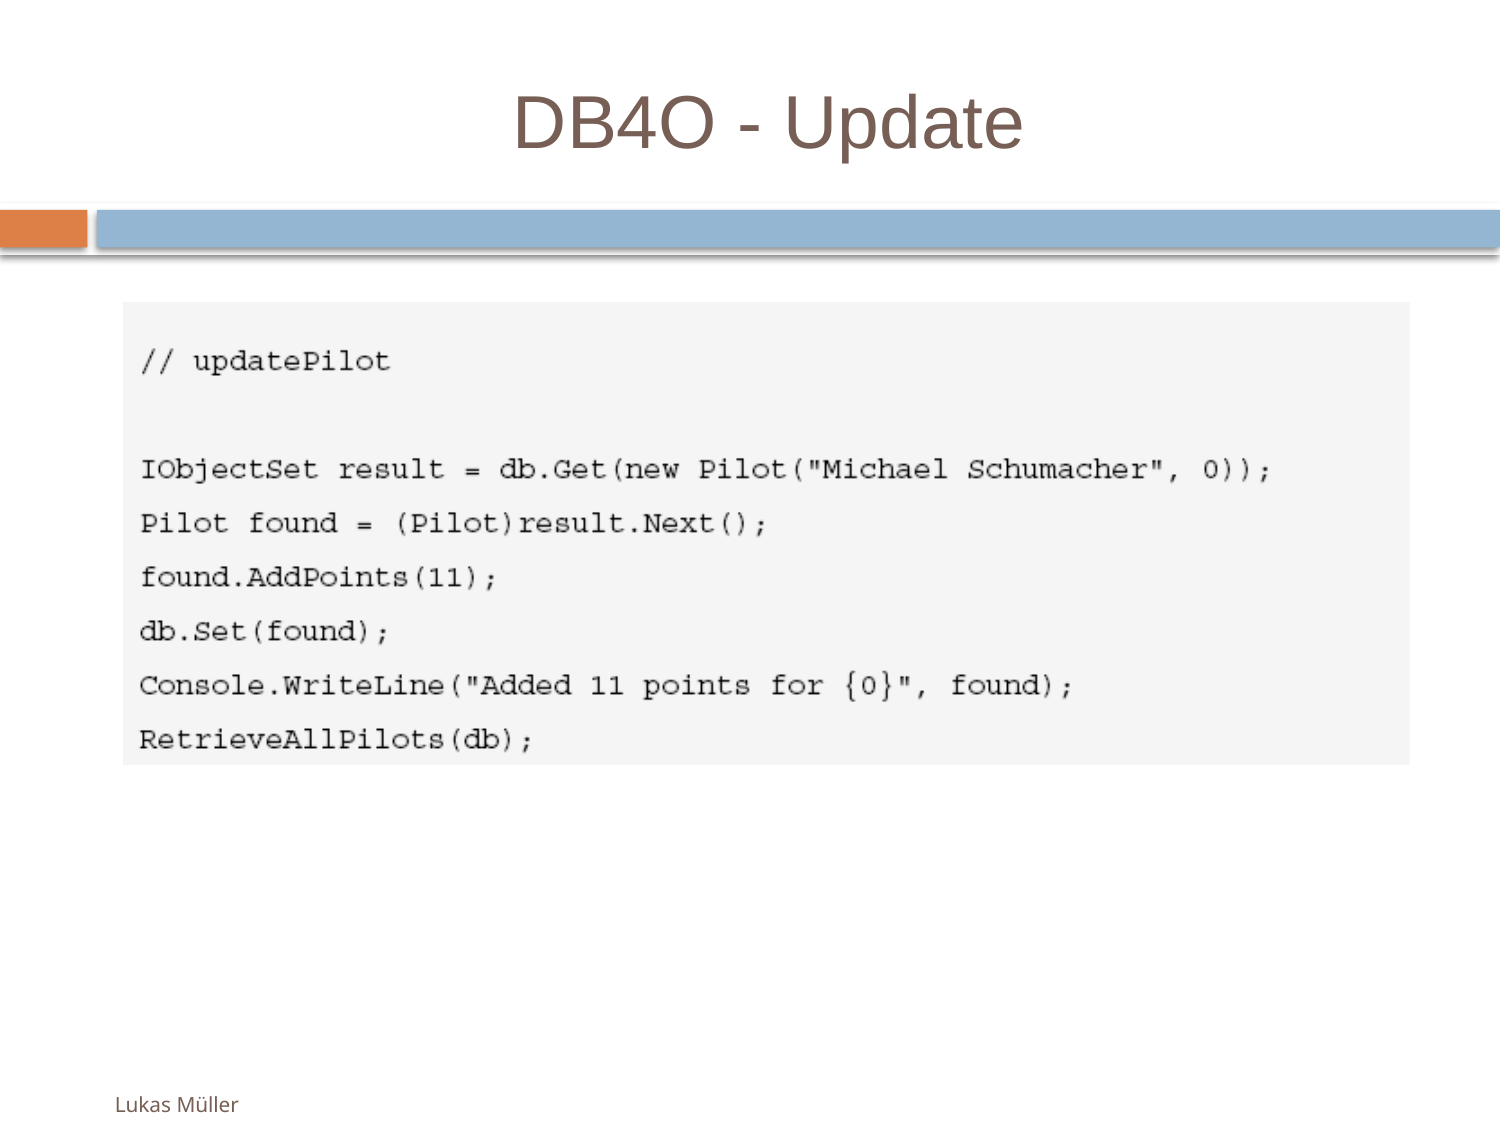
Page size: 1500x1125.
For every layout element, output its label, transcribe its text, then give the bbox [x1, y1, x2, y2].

picture [123, 302, 1412, 766]
title DB4O - Update [100, 37, 1438, 200]
